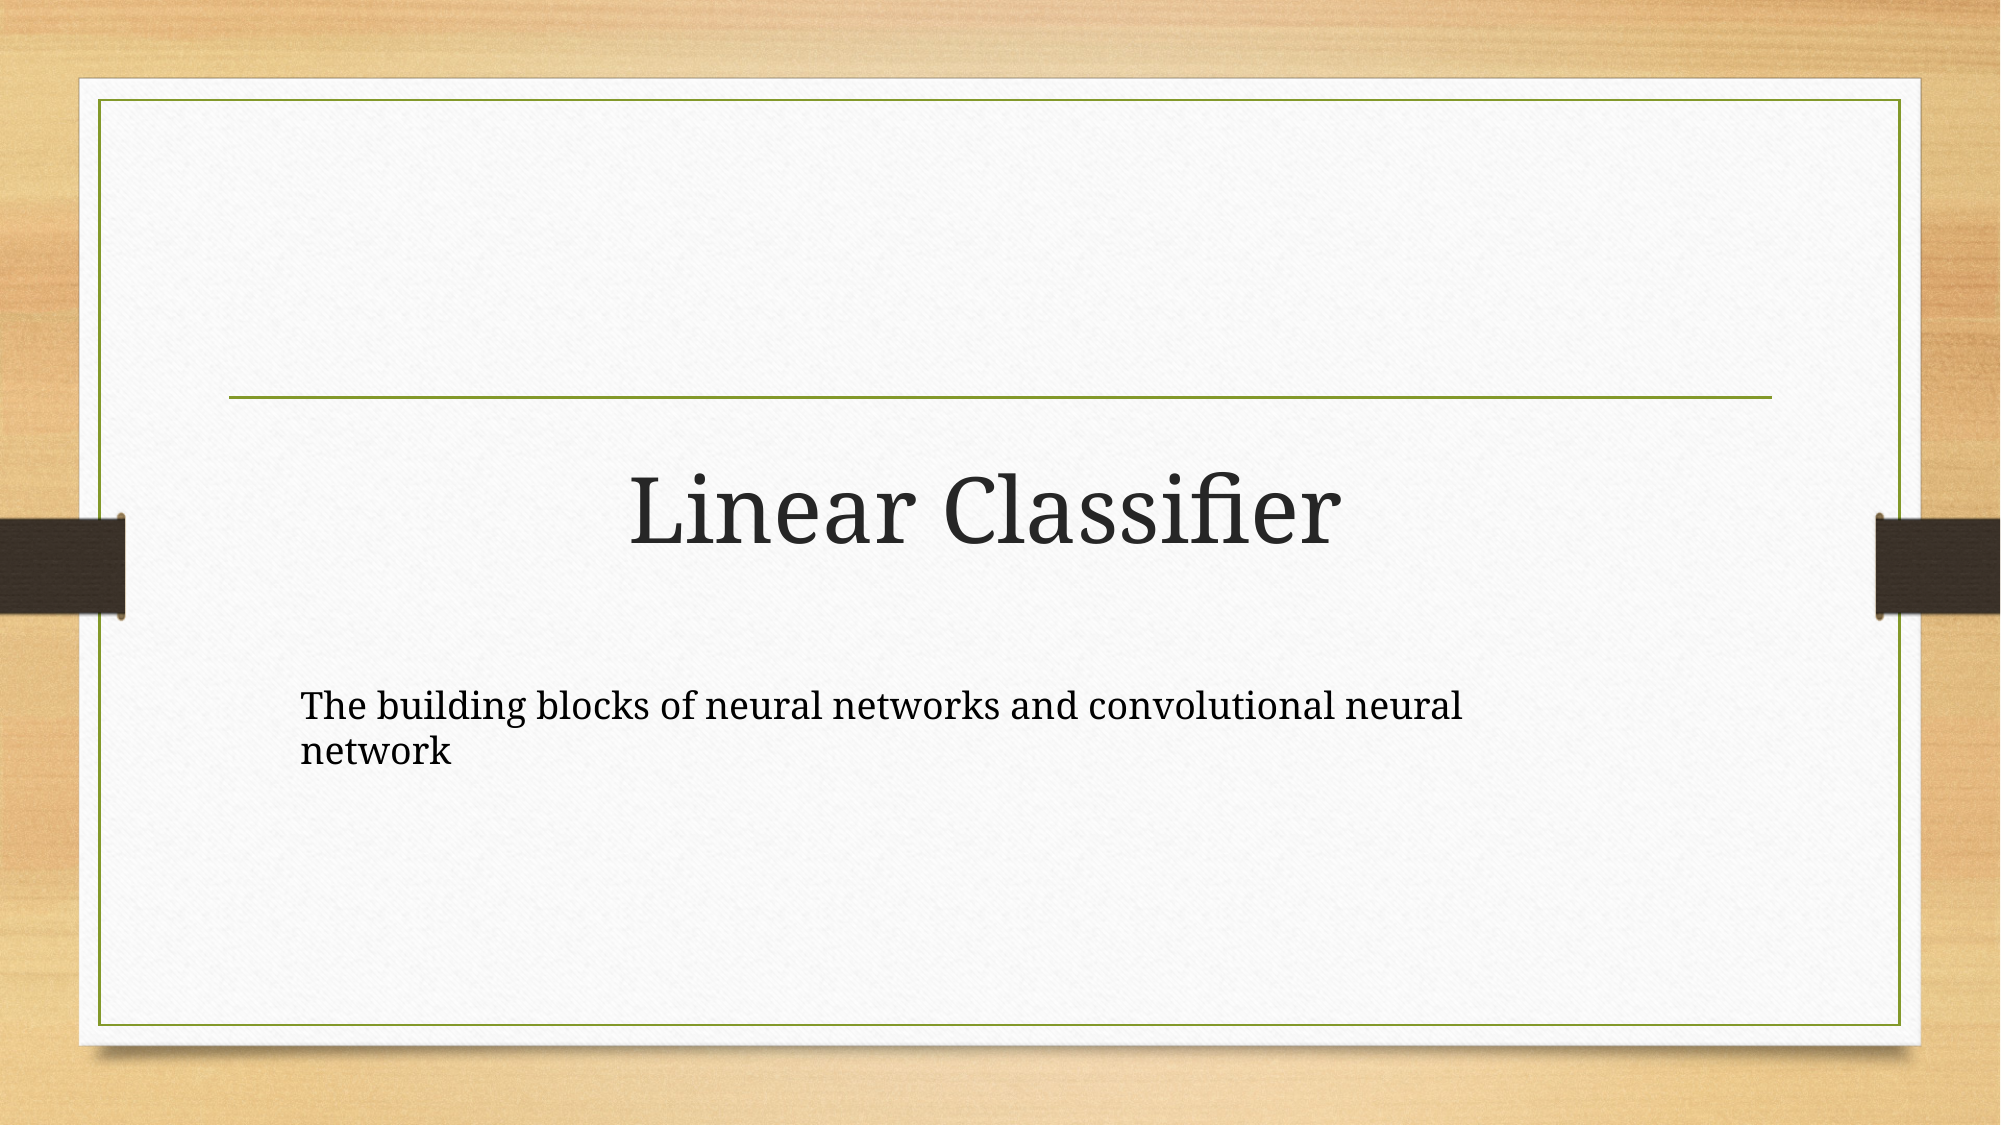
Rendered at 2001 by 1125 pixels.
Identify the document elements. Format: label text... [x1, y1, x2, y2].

text_box The building blocks of neural networks and convolutional neural network [285, 674, 1604, 780]
picture [0, 0, 2001, 1125]
title Linear Classifier [198, 400, 1774, 615]
